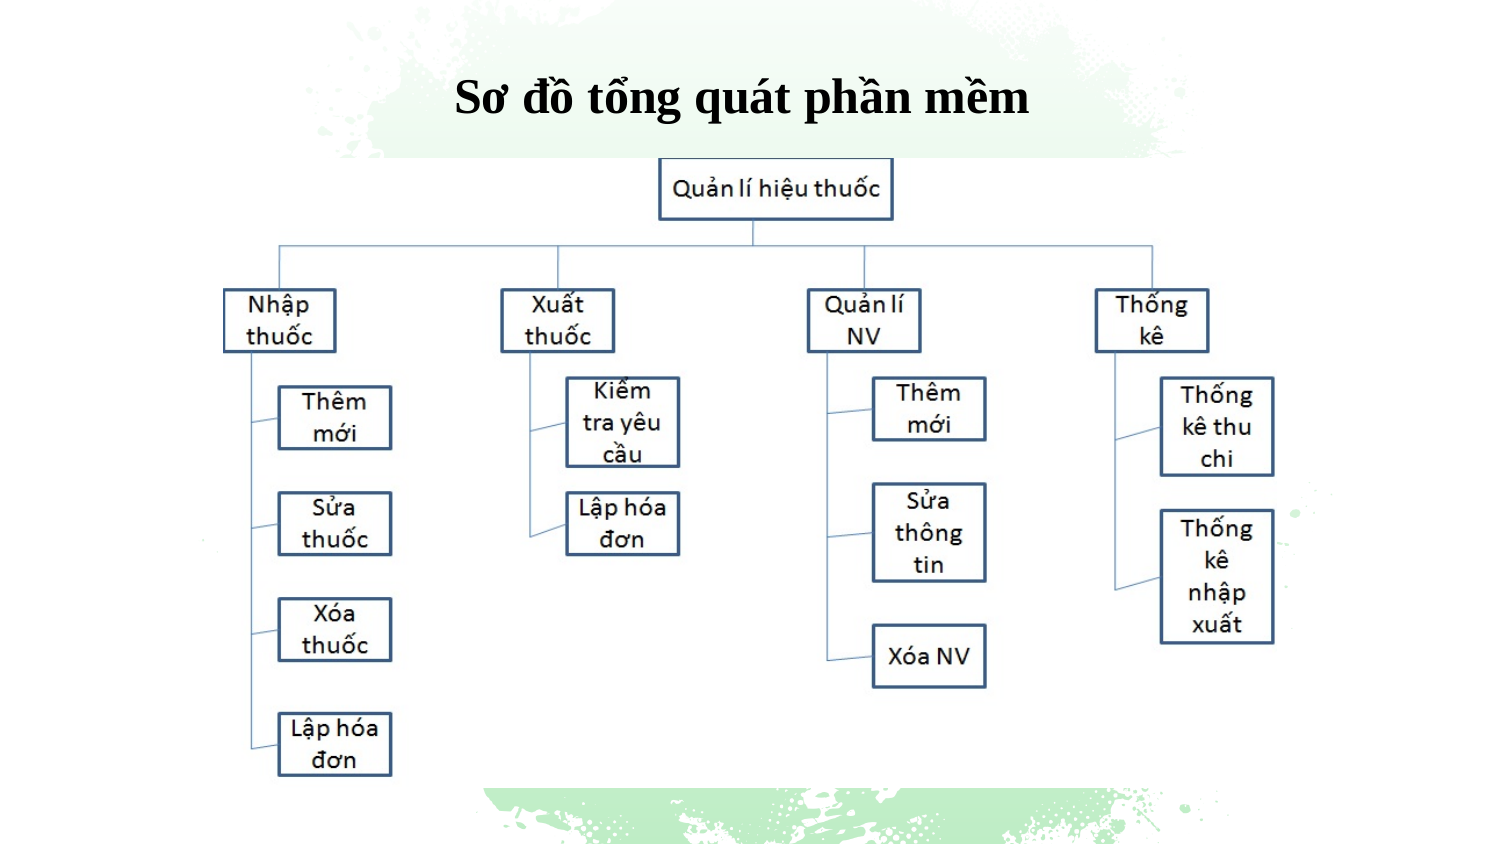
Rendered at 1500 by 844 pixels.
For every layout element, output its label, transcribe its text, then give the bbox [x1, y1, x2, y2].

picture [0, 0, 1500, 844]
text_box Sơ đồ tổng quát phần mềm [439, 55, 1061, 131]
